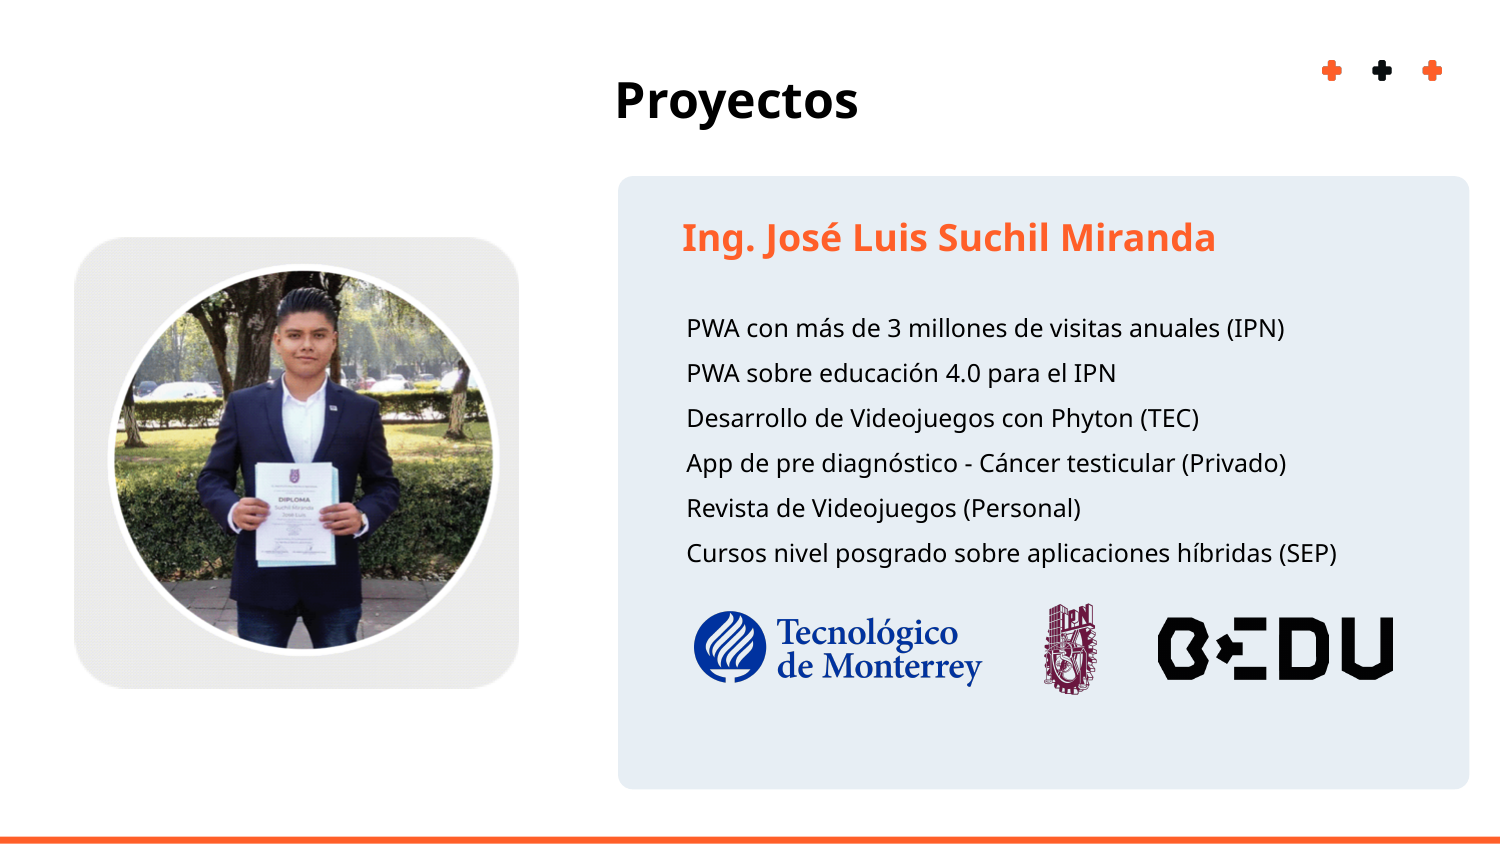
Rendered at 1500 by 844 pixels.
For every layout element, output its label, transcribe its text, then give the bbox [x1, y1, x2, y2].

picture [74, 237, 520, 689]
picture [1322, 60, 1442, 81]
text_box [618, 176, 1470, 790]
text_box PWA con más de 3 millones de visitas anuales (IPN) PWA sobre educación 4.0 para el IPN Desarrollo de Videojuegos con Phyton (TEC) App de pre diagnóstico - Cáncer testicular (Privado) Revista de Videojuegos (Personal) Cursos nivel posgrado sobre aplicaciones híbridas (SEP) [671, 282, 1449, 583]
picture [694, 610, 984, 688]
text_box Proyectos [599, 53, 1322, 144]
text_box Ing. José Luis Suchil Miranda [667, 192, 1292, 274]
picture [1044, 603, 1097, 695]
text_box [0, 836, 1500, 844]
picture [1158, 531, 1393, 767]
